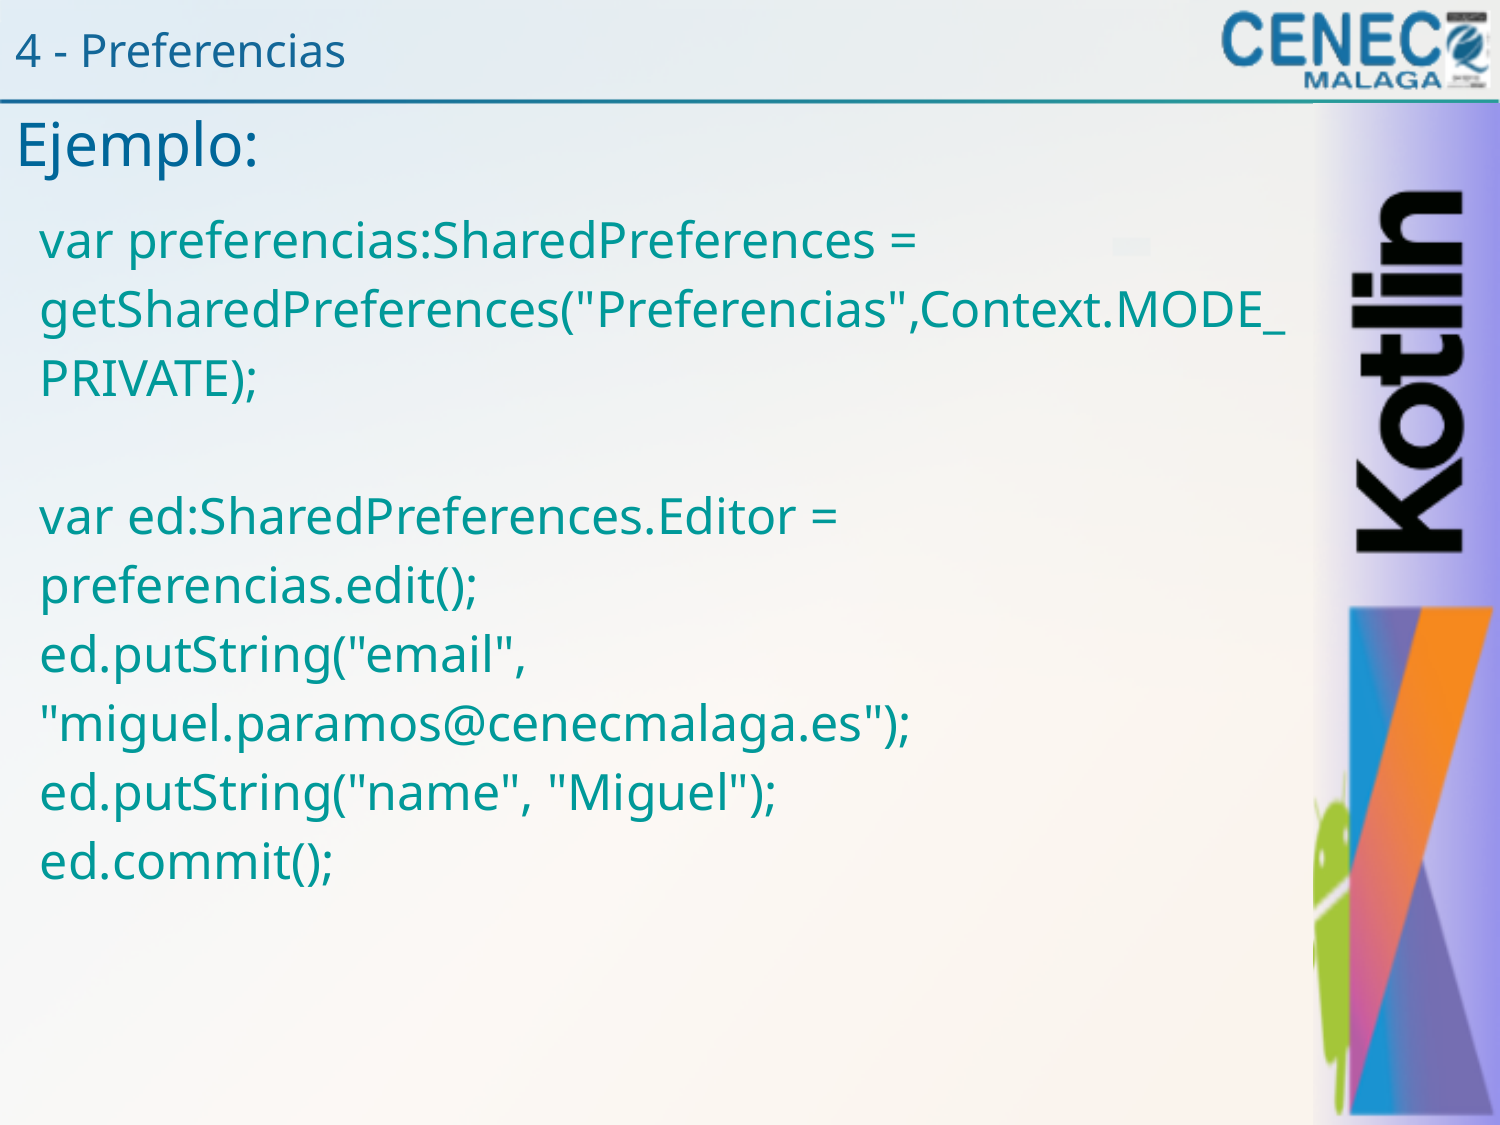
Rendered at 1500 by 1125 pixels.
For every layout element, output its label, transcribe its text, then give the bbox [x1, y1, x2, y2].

subtitle Ejemplo: var preferencias:SharedPreferences = getSharedPreferences("Preferencias",Context.MODE_PRIVATE); var ed:SharedPreferences.Editor = preferencias.edit(); ed.putString("email", "miguel.paramos@cenecmalaga.es"); ed.putString("name", "Miguel"); ed.commit(); [0, 98, 1328, 1125]
text_box 4 - Preferencias [0, 0, 1198, 99]
picture [1198, 0, 1500, 1125]
